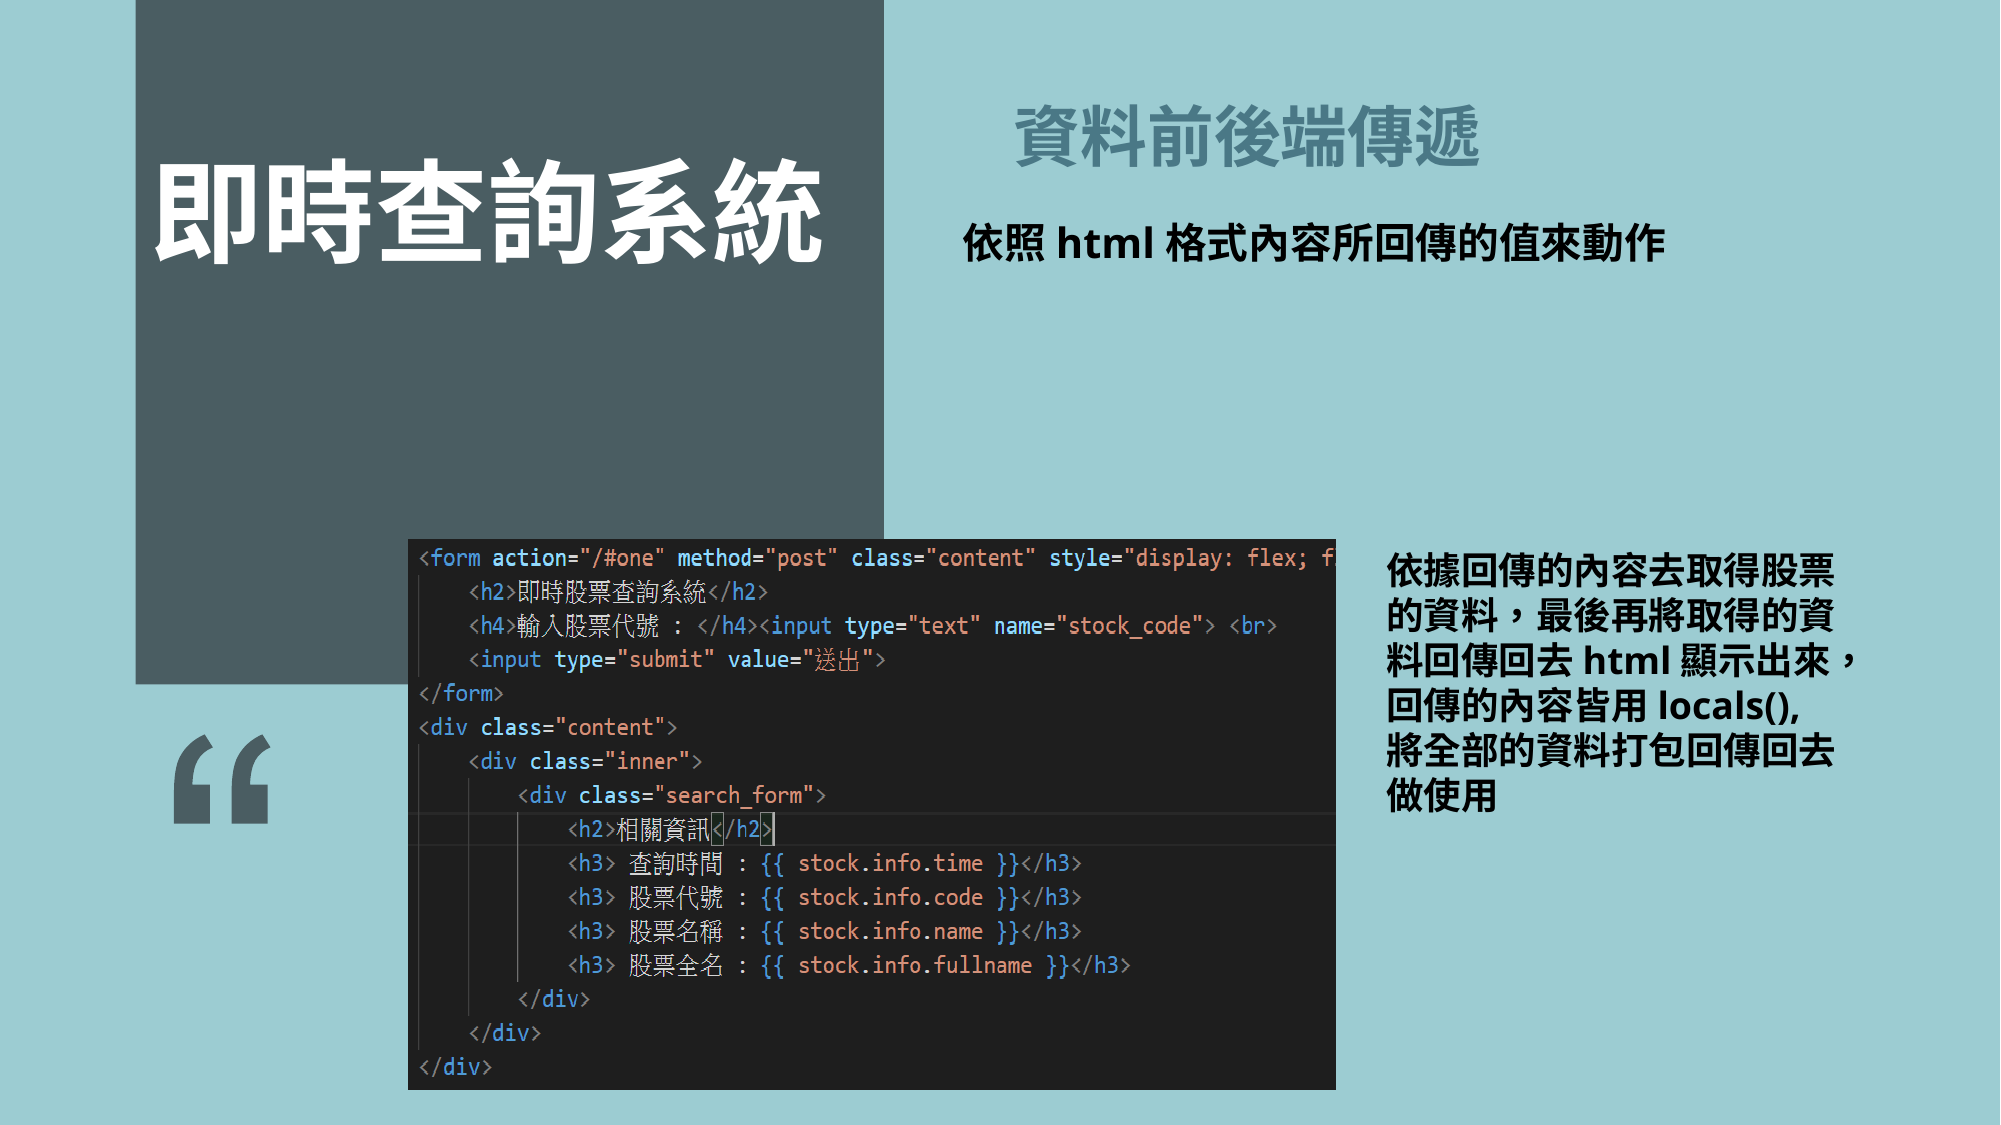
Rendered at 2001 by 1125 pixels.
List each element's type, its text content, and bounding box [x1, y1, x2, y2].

text_box 即時查詢系統 [135, 134, 848, 285]
text_box 依據回傳的內容去取得股票的資料，最後再將取得的資料回傳回去html顯示出來，回傳的內容皆用locals(),將全部的資料打包回傳回去做使用 [1371, 539, 1852, 824]
text_box [230, 733, 273, 825]
text_box 依照html格式內容所回傳的值來動作 [947, 209, 1918, 275]
text_box [172, 733, 215, 825]
picture [408, 539, 1336, 1090]
text_box 資料前後端傳遞 [1008, 94, 1812, 175]
